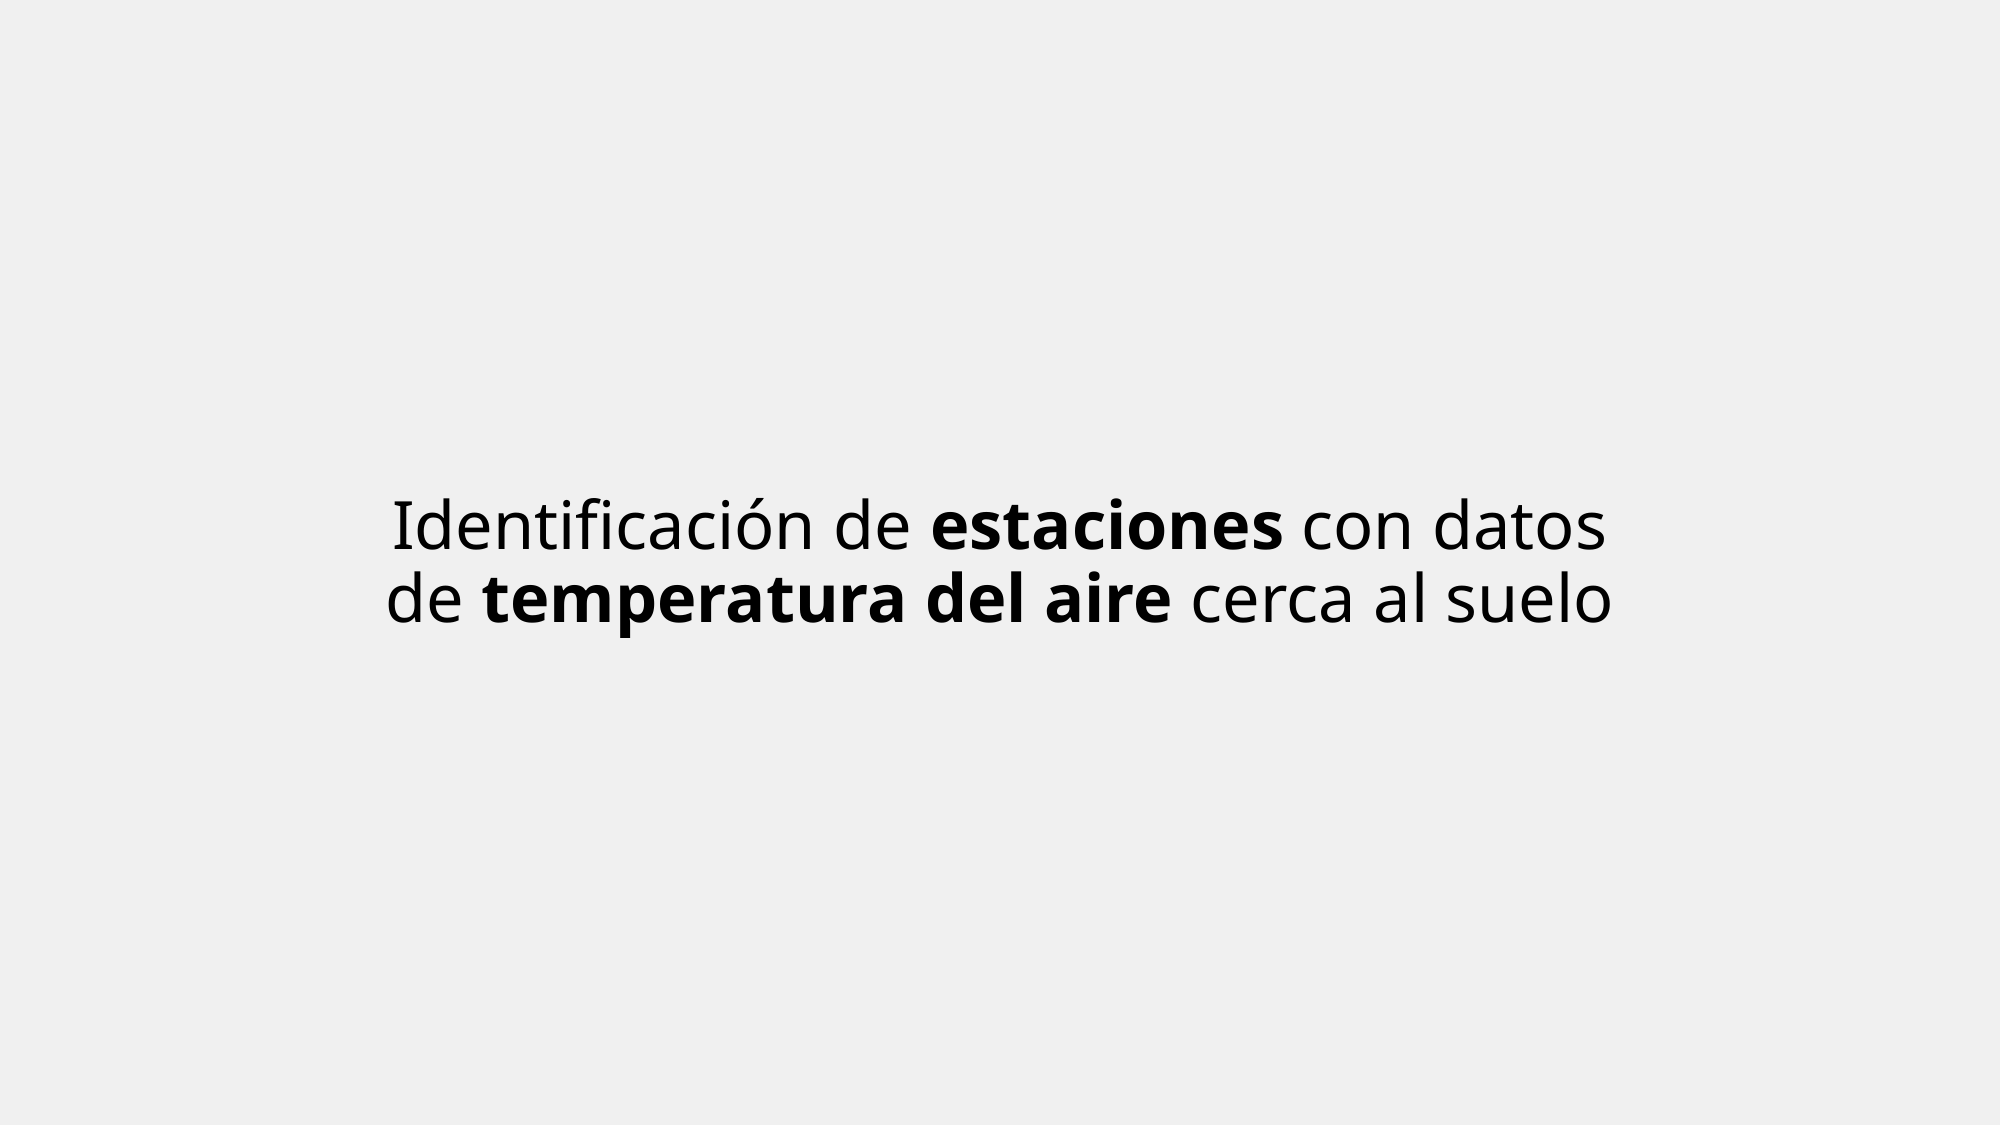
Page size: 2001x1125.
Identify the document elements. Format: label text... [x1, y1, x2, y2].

text_box Identificación de estaciones con datos de temperatura del aire cerca al suelo [145, 480, 1855, 644]
